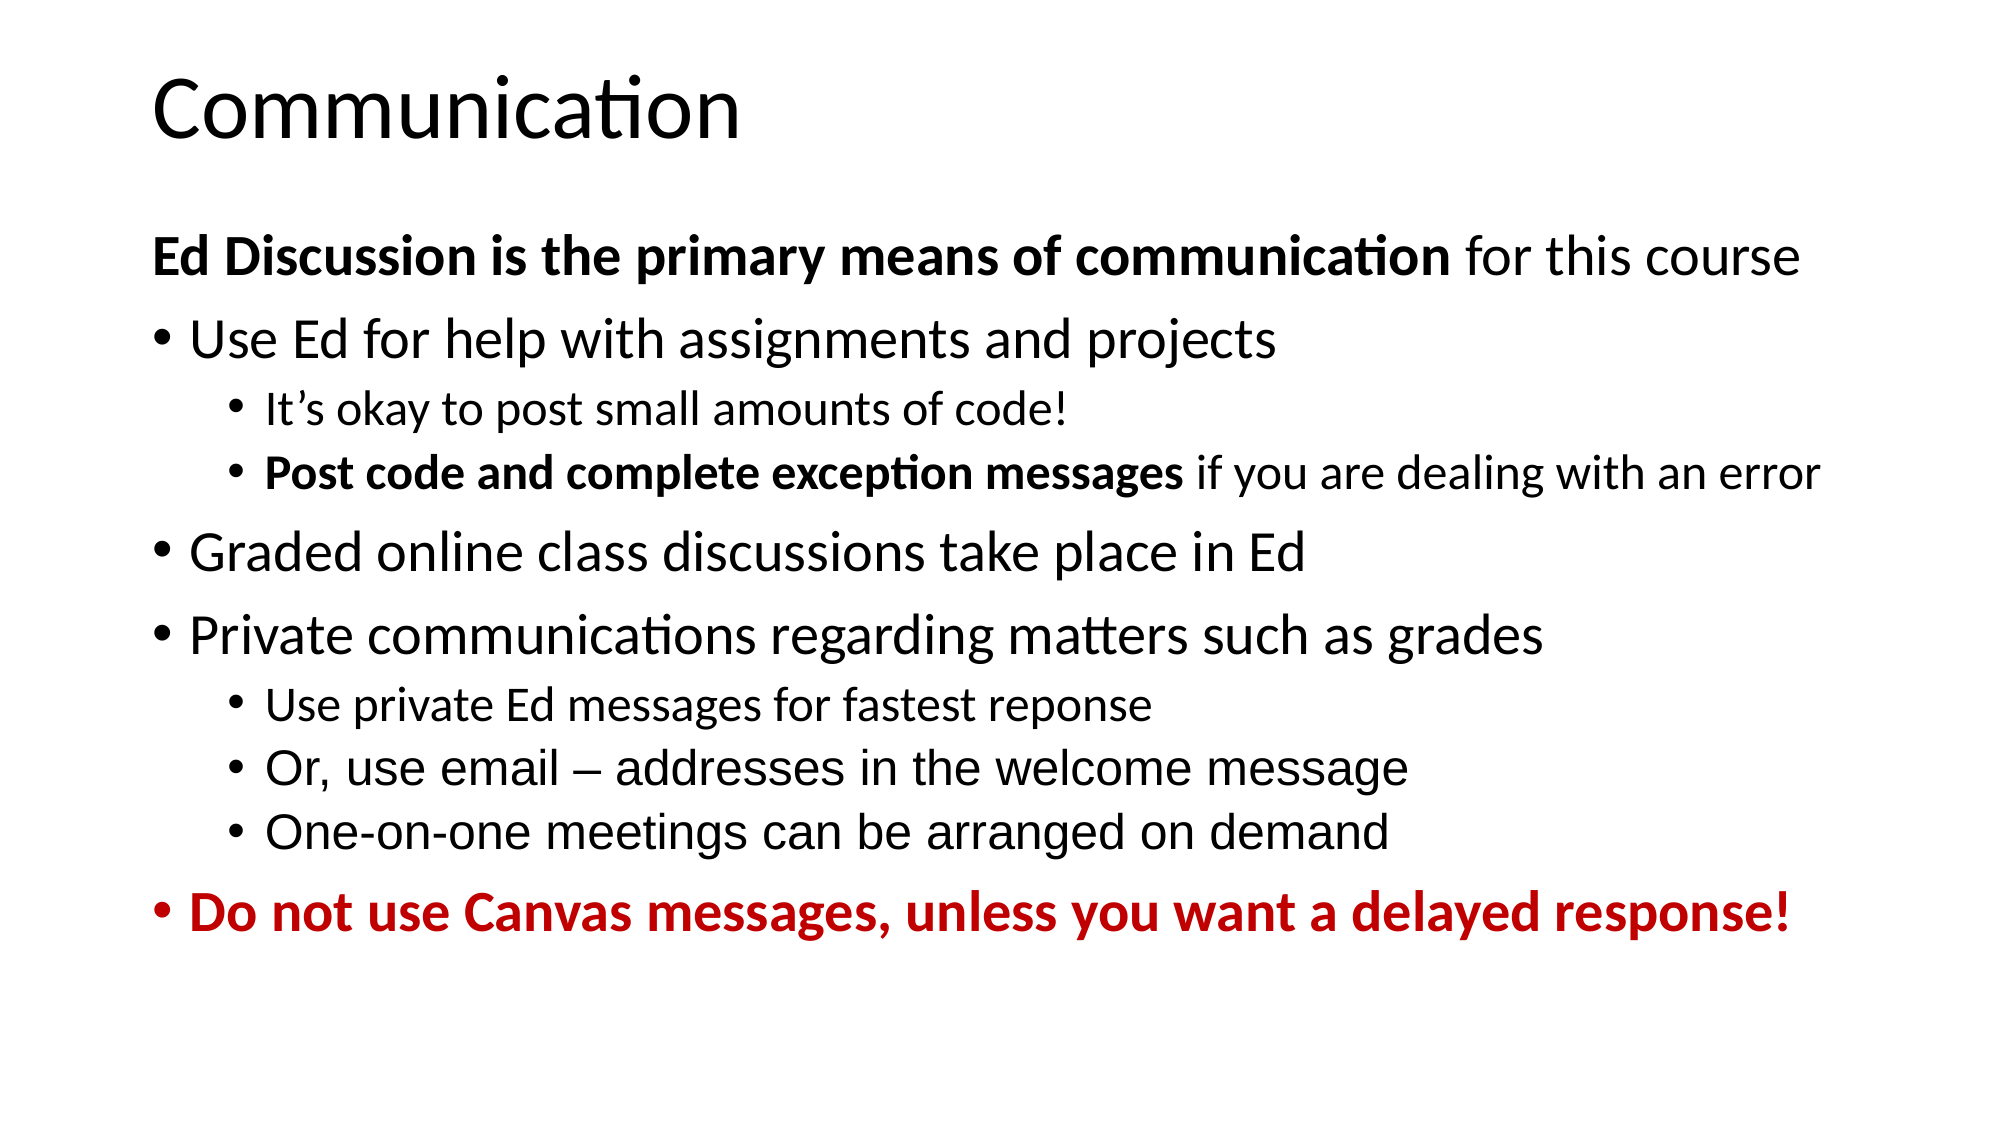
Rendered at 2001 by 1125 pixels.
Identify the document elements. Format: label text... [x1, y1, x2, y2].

text_box Communication [137, 0, 1863, 218]
list Ed Discussion is the primary means of communication for this course Use Ed for help with assignments and projects It’s okay to post small amounts of code! Post code and complete exception messages if you are dealing with an error Graded online class discussions take place in Ed Private communications regarding matters such as grades Use private Ed messages for fastest reponse Or, use email – addresses in the welcome message One-on-one meetings can be arranged on demand Do not use Canvas messages, unless you want a delayed response! [137, 218, 1863, 1089]
